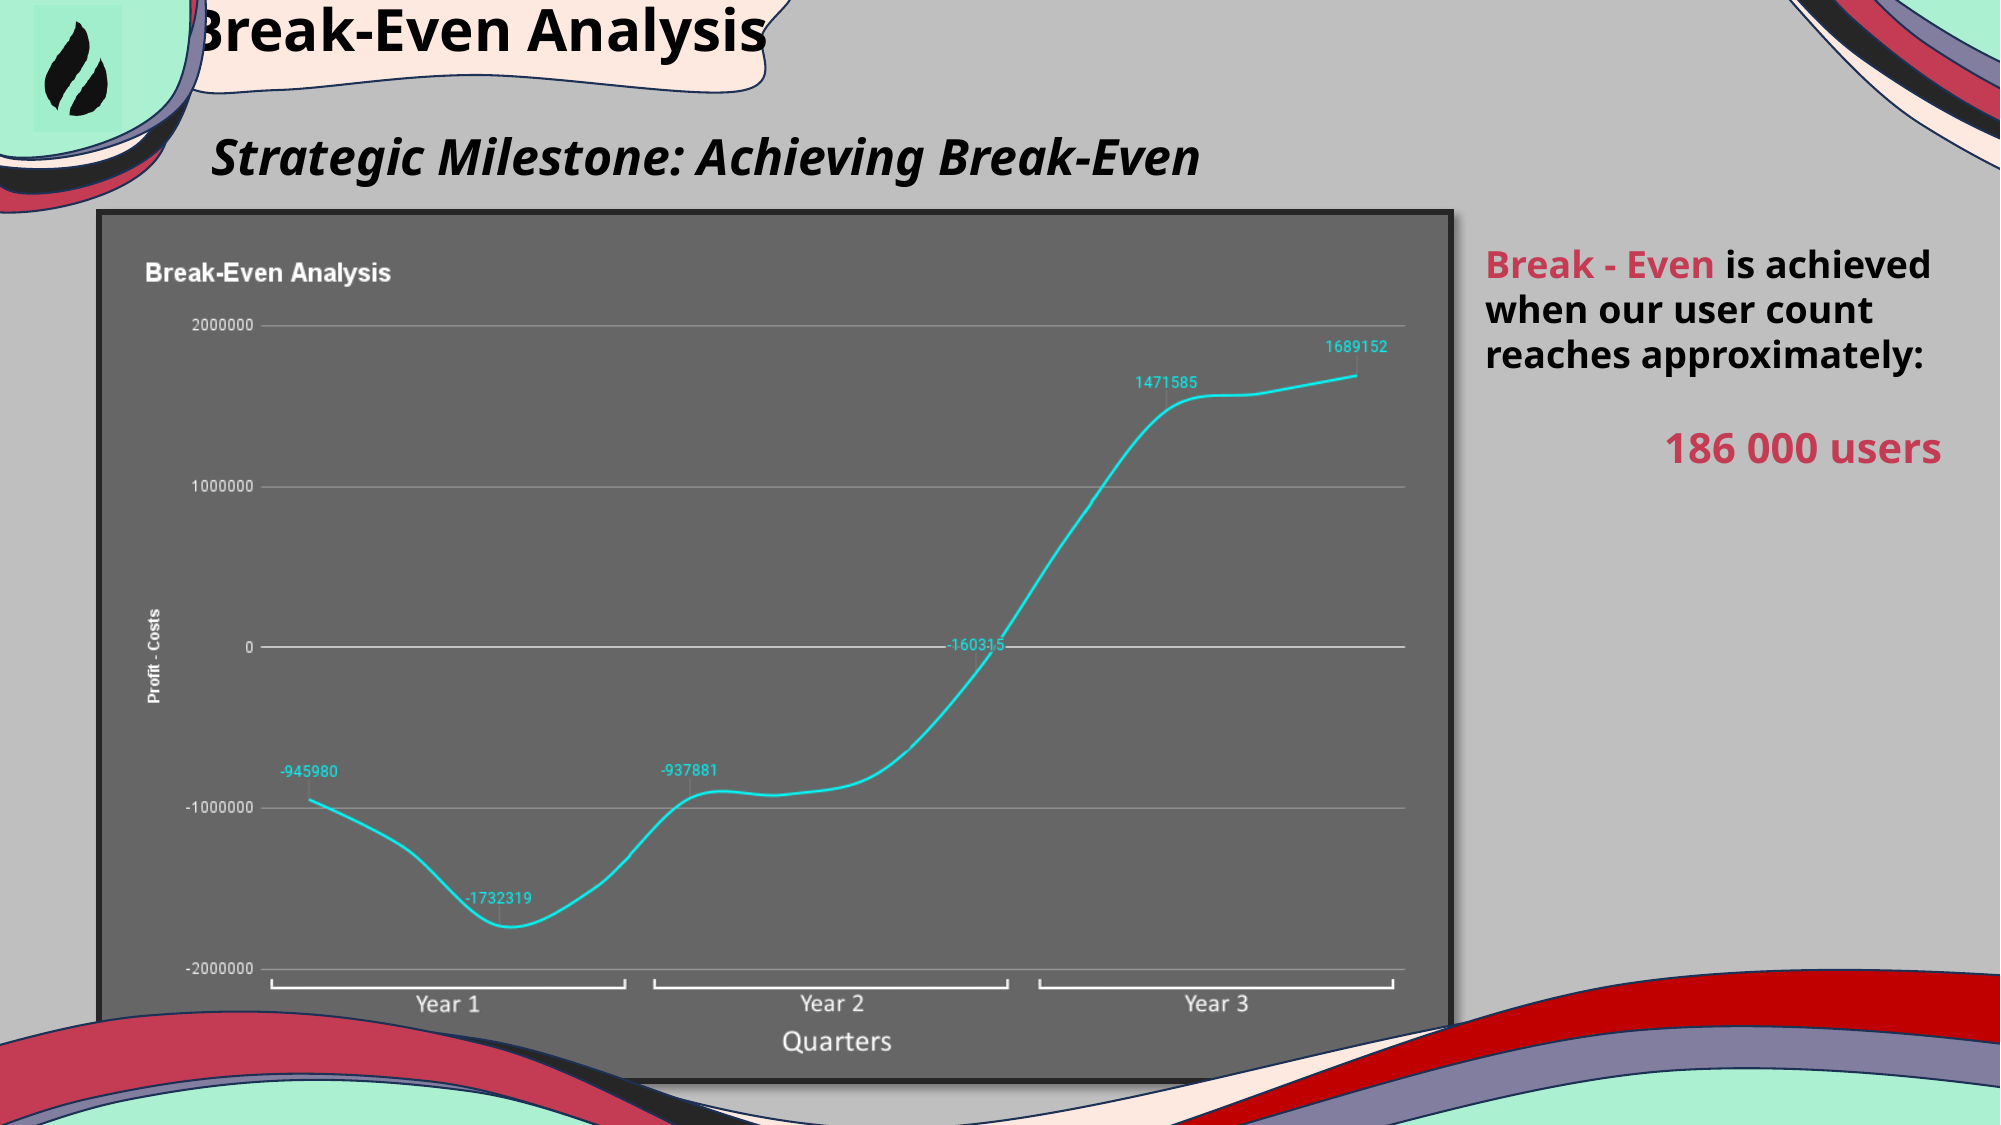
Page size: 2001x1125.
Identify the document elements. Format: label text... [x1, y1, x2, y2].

text_box Break-Even Analysis [234, 12, 810, 88]
text_box [234, 88, 321, 94]
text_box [0, 972, 2000, 1125]
picture [101, 214, 1448, 972]
text_box Strategic Milestone: Achieving Break-Even [183, 117, 1306, 209]
text_box Break - Even is achieved when our user count reaches approximately: 186 000 users [1470, 234, 1960, 479]
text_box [234, 0, 2000, 12]
text_box [630, 88, 754, 94]
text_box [0, 0, 234, 176]
